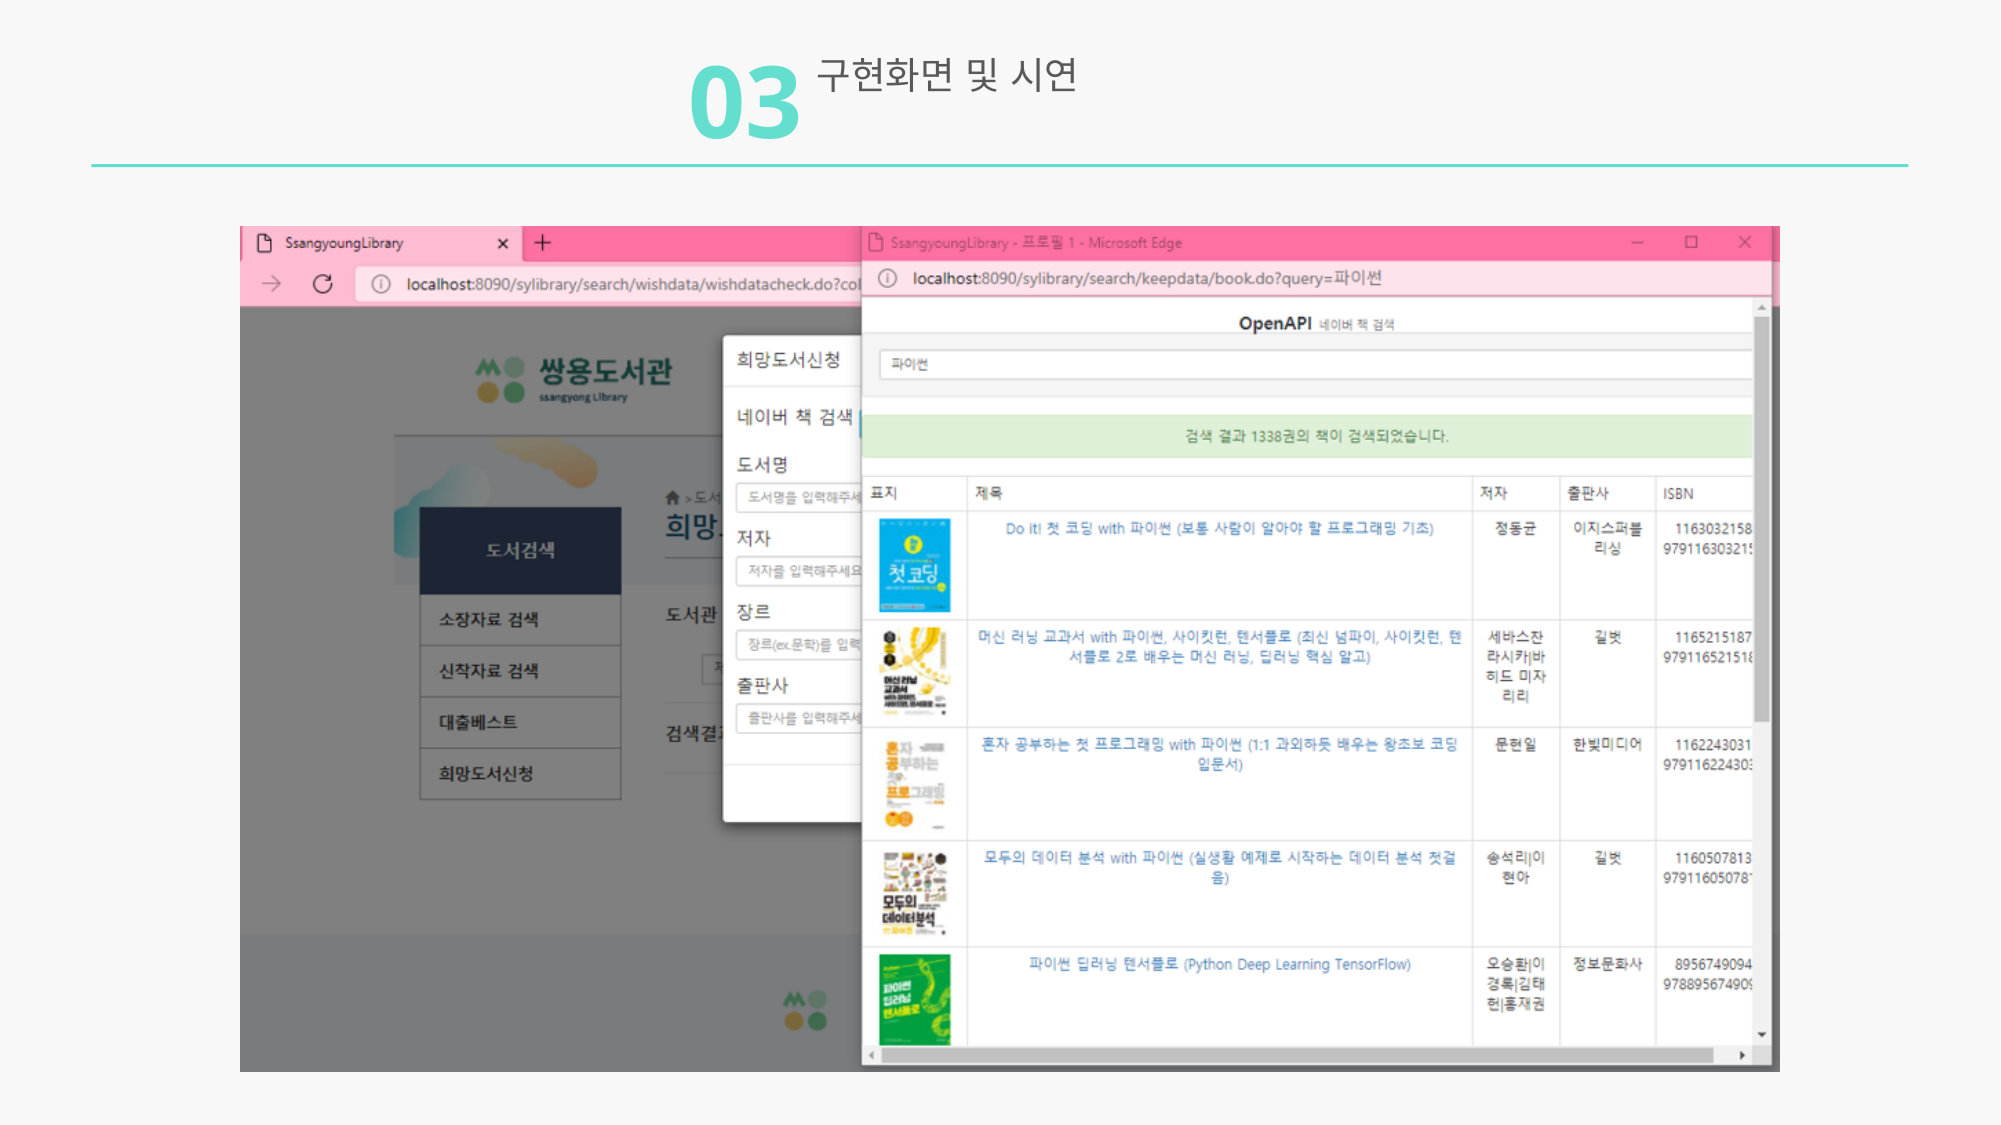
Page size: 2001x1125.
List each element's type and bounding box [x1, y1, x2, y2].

text_box [1327, 163, 1909, 168]
text_box [90, 163, 673, 168]
picture [240, 226, 1780, 1072]
text_box [673, 30, 1327, 168]
